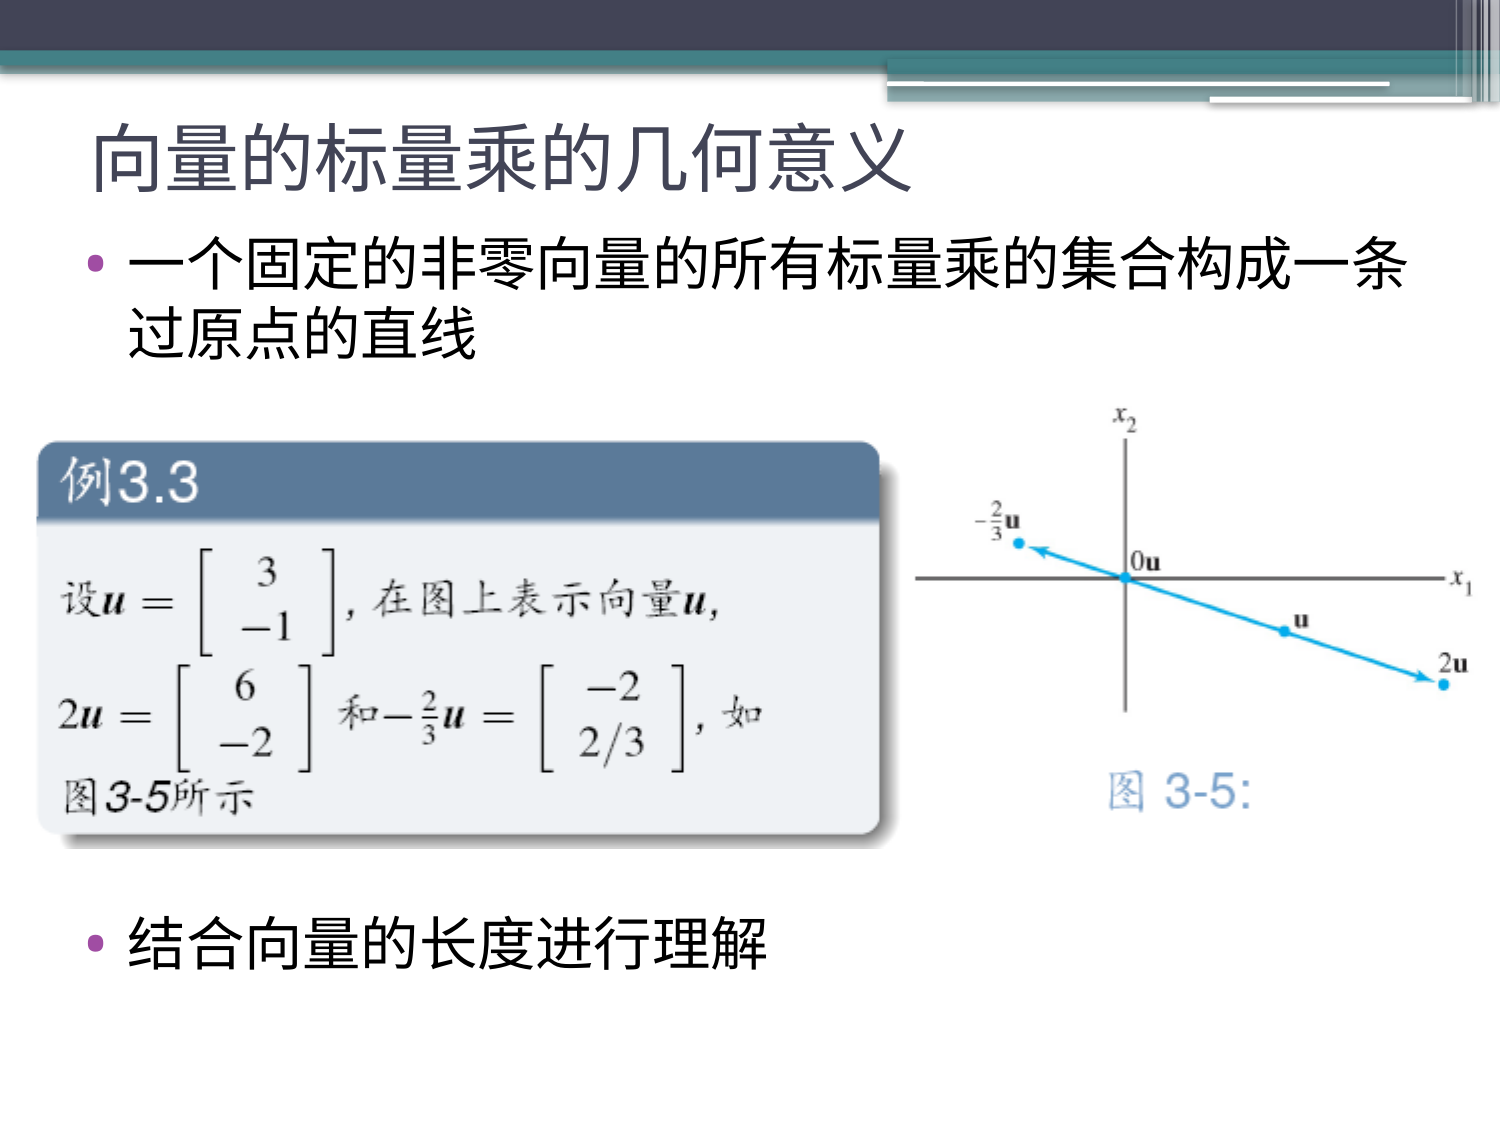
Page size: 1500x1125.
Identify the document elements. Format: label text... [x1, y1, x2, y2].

title 向量的标量乘的几何意义 [75, 68, 1425, 219]
picture [17, 396, 1483, 849]
list 一个固定的非零向量的所有标量乘的集合构成一条过原点的直线 结合向量的长度进行理解 [53, 219, 1447, 394]
list 一个固定的非零向量的所有标量乘的集合构成一条过原点的直线 结合向量的长度进行理解 [53, 859, 1447, 1059]
